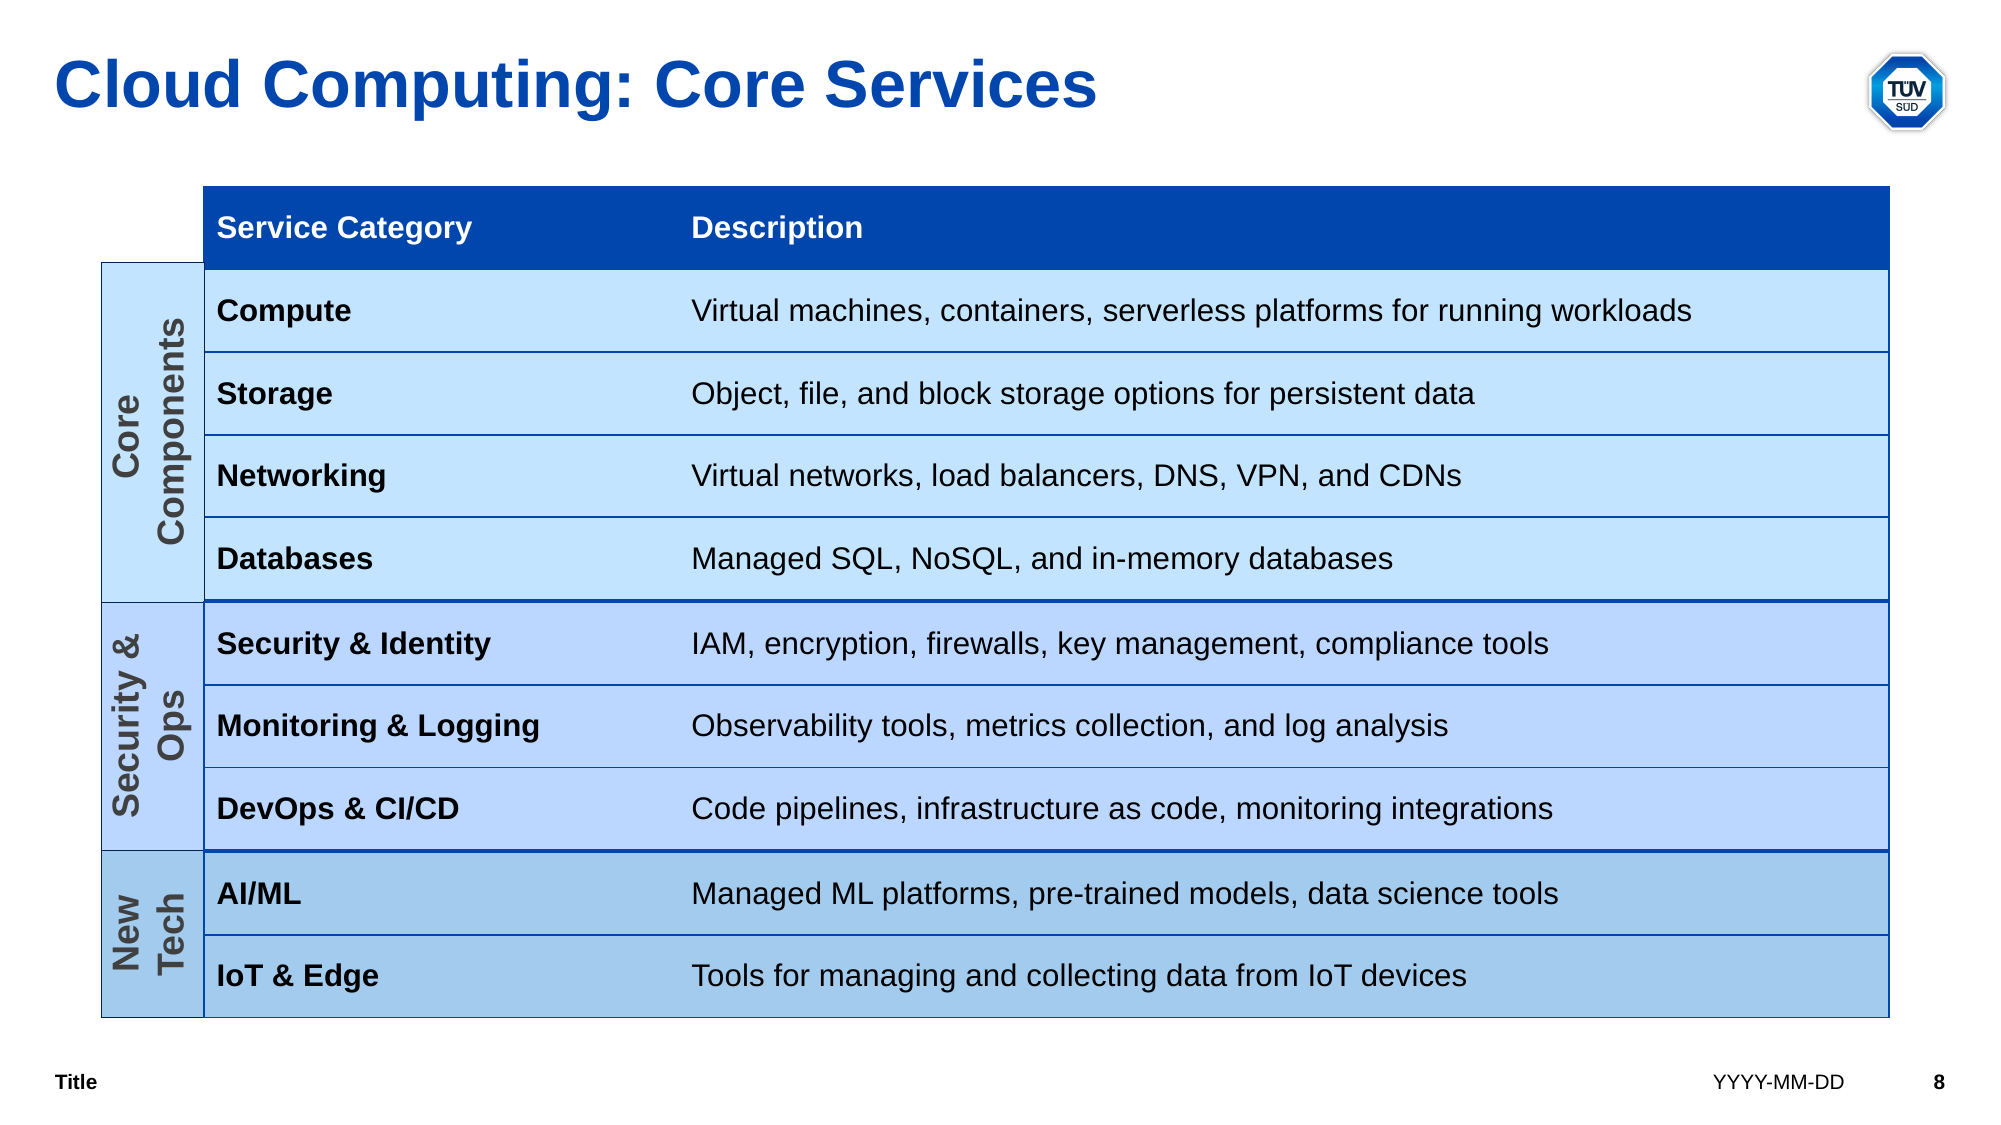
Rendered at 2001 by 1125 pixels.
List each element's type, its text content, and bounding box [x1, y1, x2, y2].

table_cell DevOps & CI/CD [205, 768, 679, 849]
table_cell Databases [205, 518, 679, 599]
picture [1850, 35, 1964, 149]
table_cell Managed SQL, NoSQL, and in-memory databases [679, 518, 1888, 599]
text_box Core Components [101, 262, 205, 602]
table_cell Tools for managing and collecting data from IoT devices [679, 936, 1888, 1017]
table_cell Virtual networks, load balancers, DNS, VPN, and CDNs [679, 436, 1888, 516]
table_header Security & Identity [205, 603, 679, 684]
footer Title [54, 1068, 1633, 1125]
table_cell IoT & Edge [205, 936, 679, 1017]
table_header Service Category [205, 188, 679, 268]
table_cell Monitoring & Logging [205, 686, 679, 767]
table_cell Observability tools, metrics collection, and log analysis [679, 686, 1888, 767]
table_header Description [679, 188, 1888, 268]
table_cell Virtual machines, containers, serverless platforms for running workloads [679, 270, 1888, 351]
table_cell Storage [205, 353, 679, 434]
table_cell Networking [205, 436, 679, 516]
text_box New Tech [101, 850, 203, 1018]
table_header AI/ML [205, 853, 679, 934]
slide_number YYYY-MM-DD [1712, 1068, 1861, 1125]
text_box Security & Ops [101, 602, 203, 850]
slide_number 8 [1872, 1068, 1945, 1125]
title Cloud Computing: Core Services [54, 40, 1786, 187]
table_cell Object, file, and block storage options for persistent data [679, 353, 1888, 434]
table_header IAM, encryption, firewalls, key management, compliance tools [679, 603, 1888, 684]
table_cell Code pipelines, infrastructure as code, monitoring integrations [679, 768, 1888, 849]
table_cell Compute [205, 270, 679, 351]
table_header Managed ML platforms, pre-trained models, data science tools [679, 853, 1888, 934]
